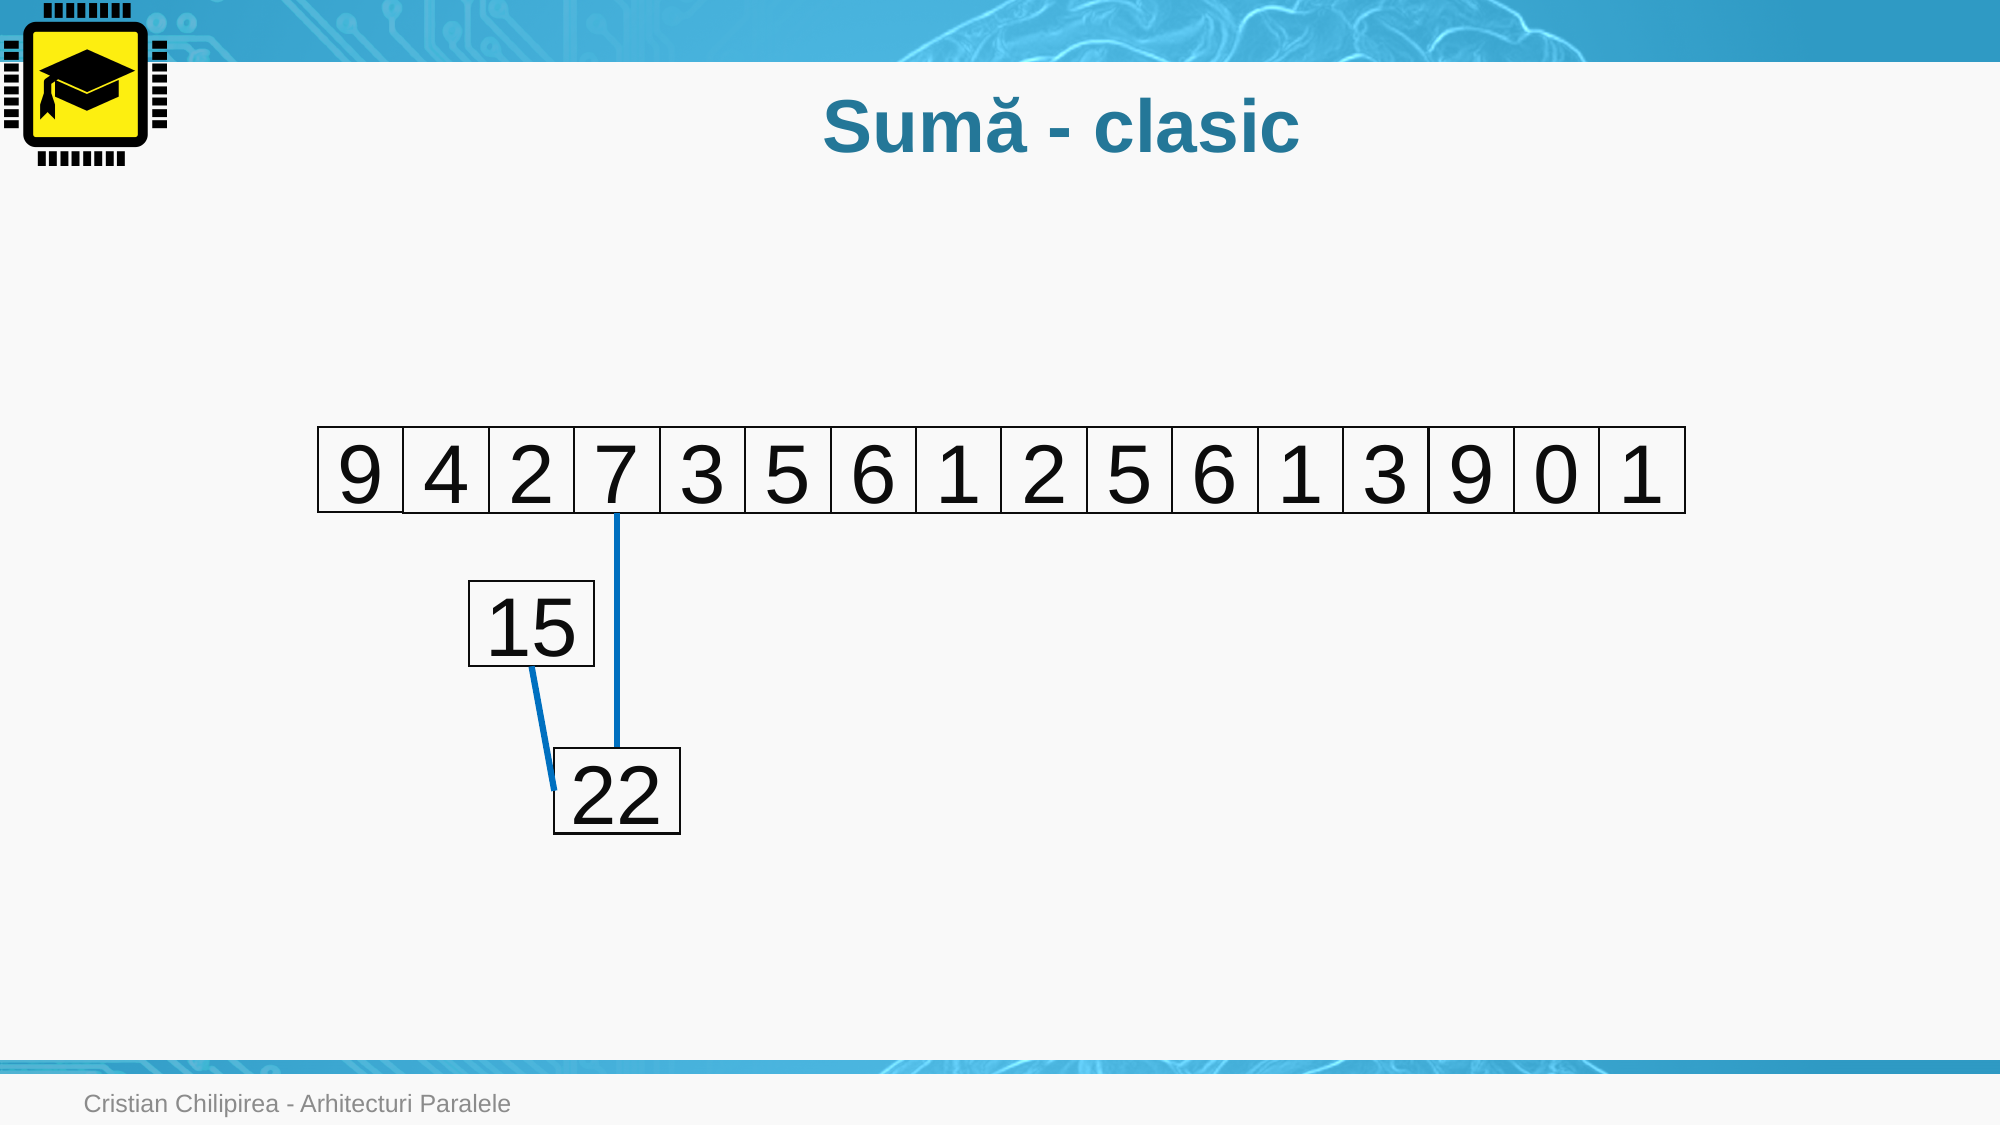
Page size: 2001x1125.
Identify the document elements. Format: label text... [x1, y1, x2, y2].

text_box 22 [553, 747, 681, 835]
text_box 2 [488, 426, 573, 514]
text_box 1 [1598, 426, 1686, 514]
text_box 7 [573, 426, 659, 514]
picture [0, 0, 2000, 166]
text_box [531, 666, 555, 791]
text_box 2 [1000, 426, 1086, 514]
title Sumă - clasic [170, 76, 1955, 180]
text_box 9 [1427, 426, 1513, 514]
text_box 1 [915, 426, 1000, 514]
text_box 6 [830, 426, 915, 514]
text_box 0 [1513, 426, 1598, 514]
text_box 9 [317, 426, 402, 513]
text_box 5 [1086, 426, 1171, 514]
text_box 5 [744, 426, 830, 514]
text_box 15 [468, 580, 595, 667]
text_box 6 [1171, 426, 1257, 514]
text_box 1 [1257, 426, 1342, 514]
picture [0, 1060, 2000, 1074]
text_box 3 [659, 426, 744, 514]
text_box 3 [1342, 426, 1427, 514]
footer Cristian Chilipirea - Arhitecturi Paralele [68, 1083, 1542, 1125]
text_box 4 [402, 426, 488, 514]
